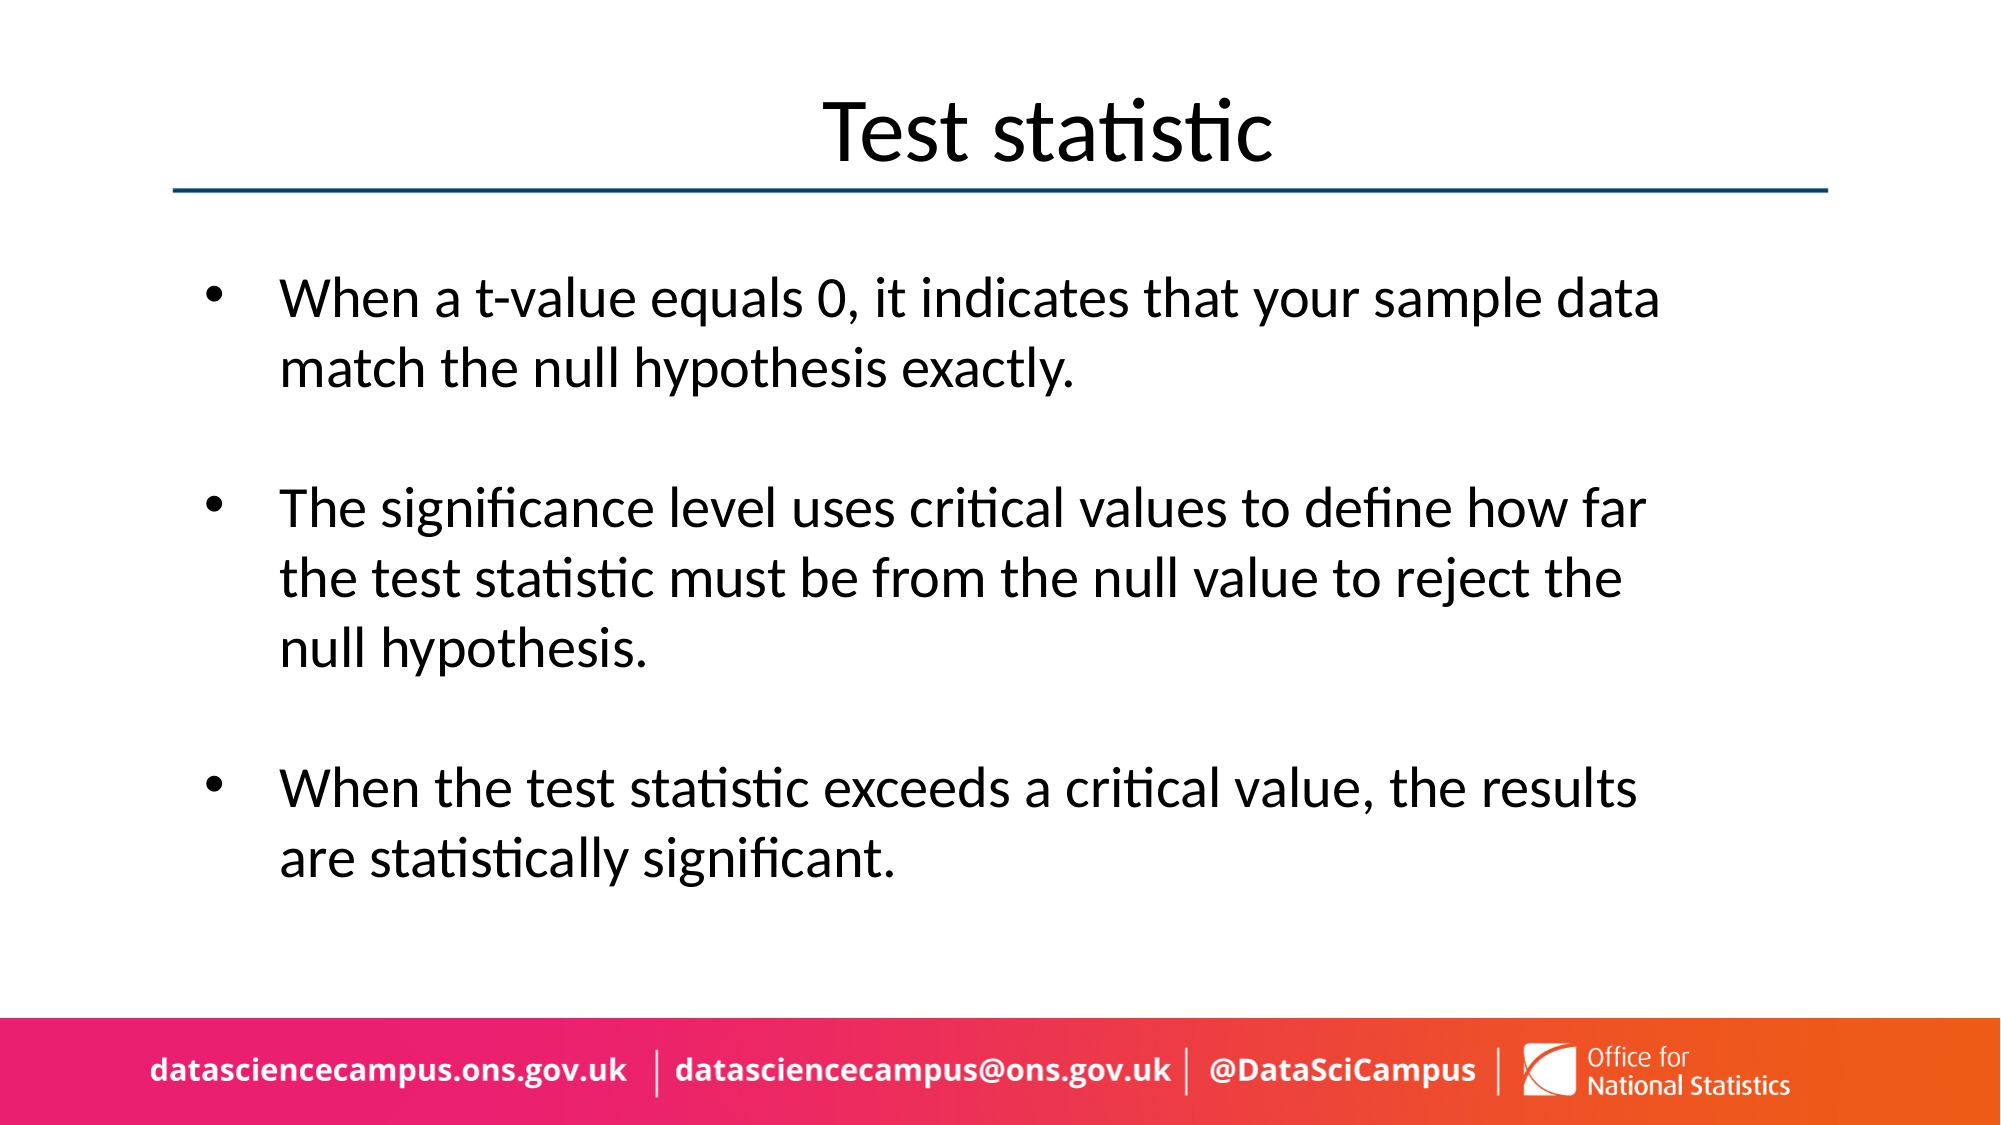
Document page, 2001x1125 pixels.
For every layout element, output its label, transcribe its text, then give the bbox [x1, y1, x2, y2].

text_box When a t-value equals 0, it indicates that your sample data match the null hypothesis exactly. The significance level uses critical values to define how far the test statistic must be from the null value to reject the null hypothesis. When the test statistic exceeds a critical value, the results are statistically significant. [189, 251, 1730, 897]
picture [0, 0, 2001, 1125]
title Test statistic [16, 30, 2000, 219]
